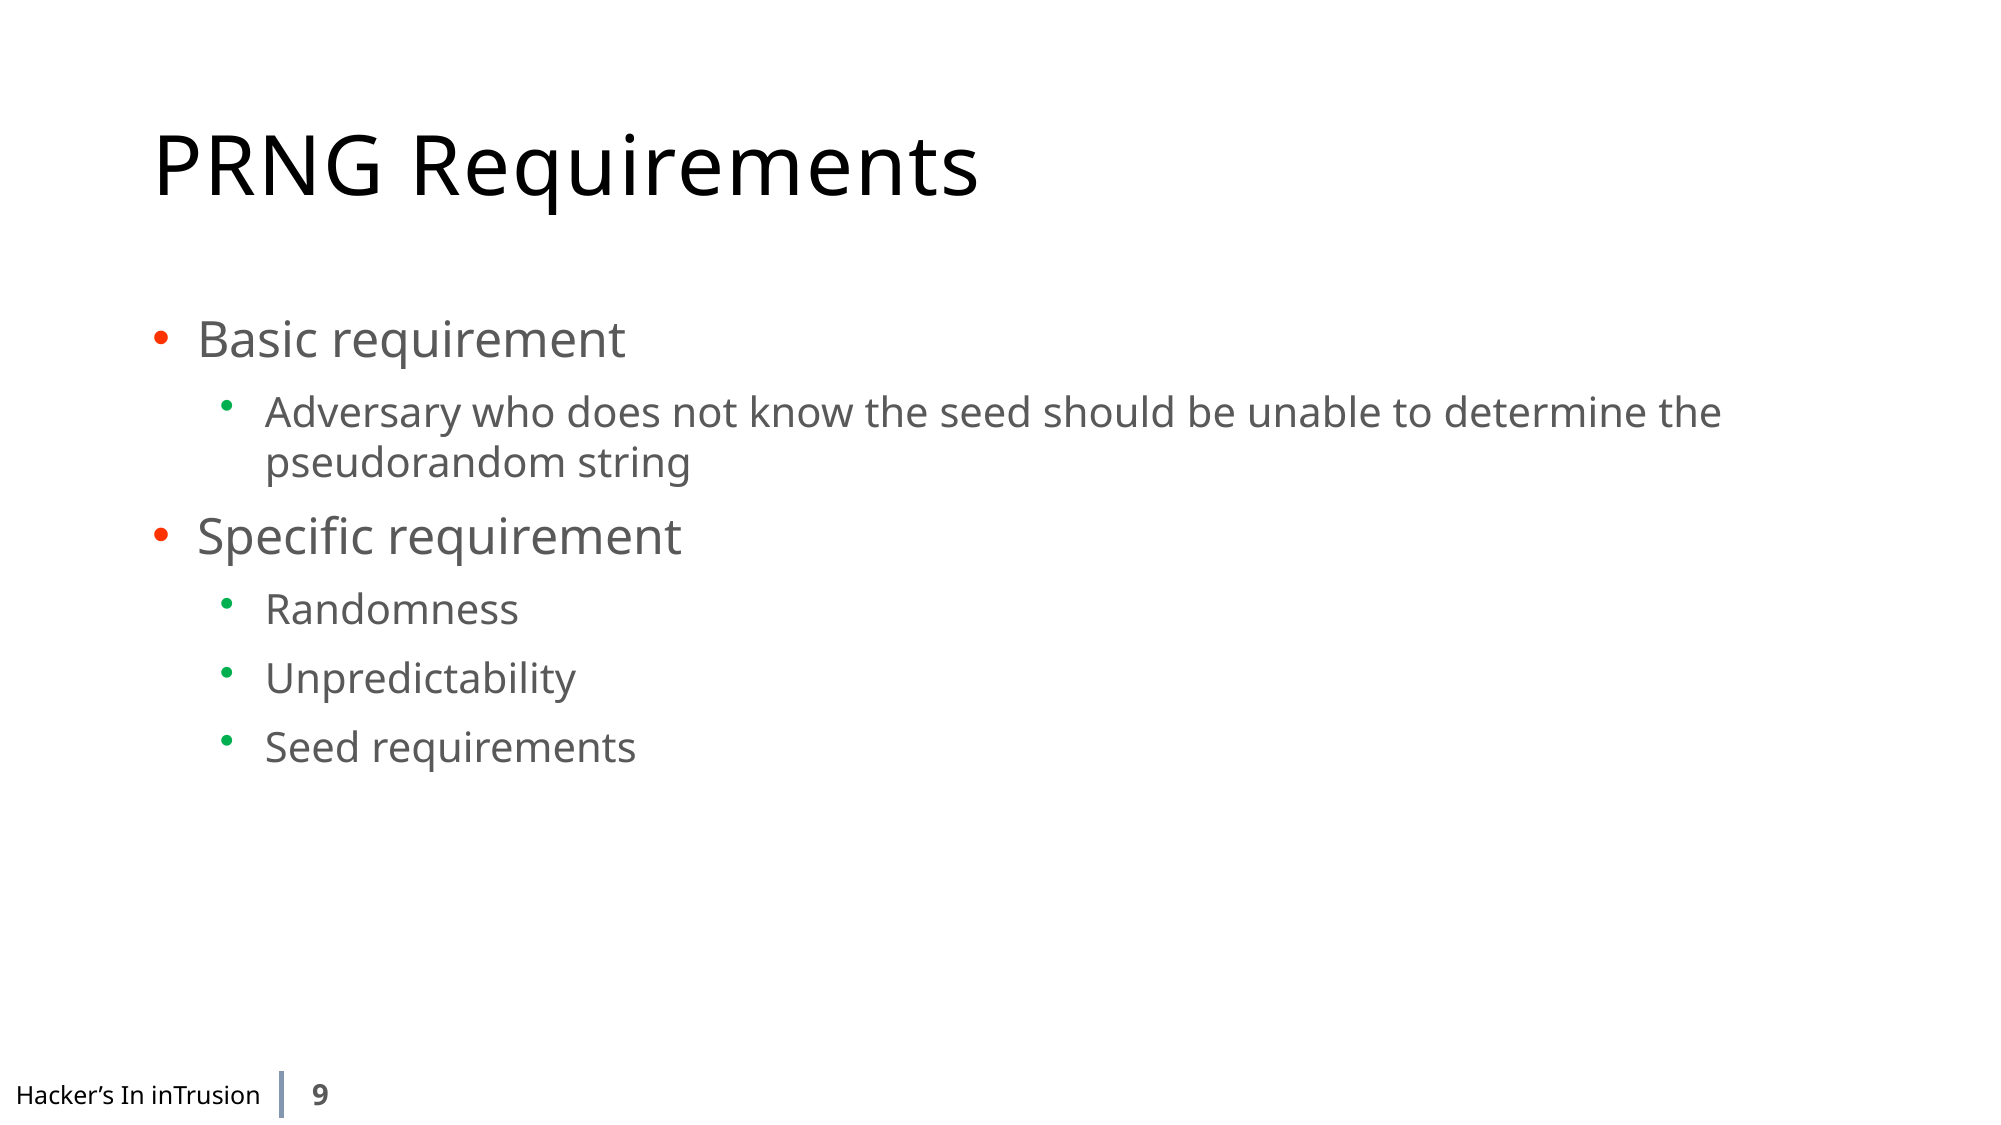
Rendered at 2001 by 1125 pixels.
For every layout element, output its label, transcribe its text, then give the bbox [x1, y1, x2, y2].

title PRNG Requirements [137, 59, 1863, 278]
list Basic requirement Adversary who does not know the seed should be unable to determine the pseudorandom string Specific requirement Randomness Unpredictability Seed requirements [137, 299, 1863, 1061]
